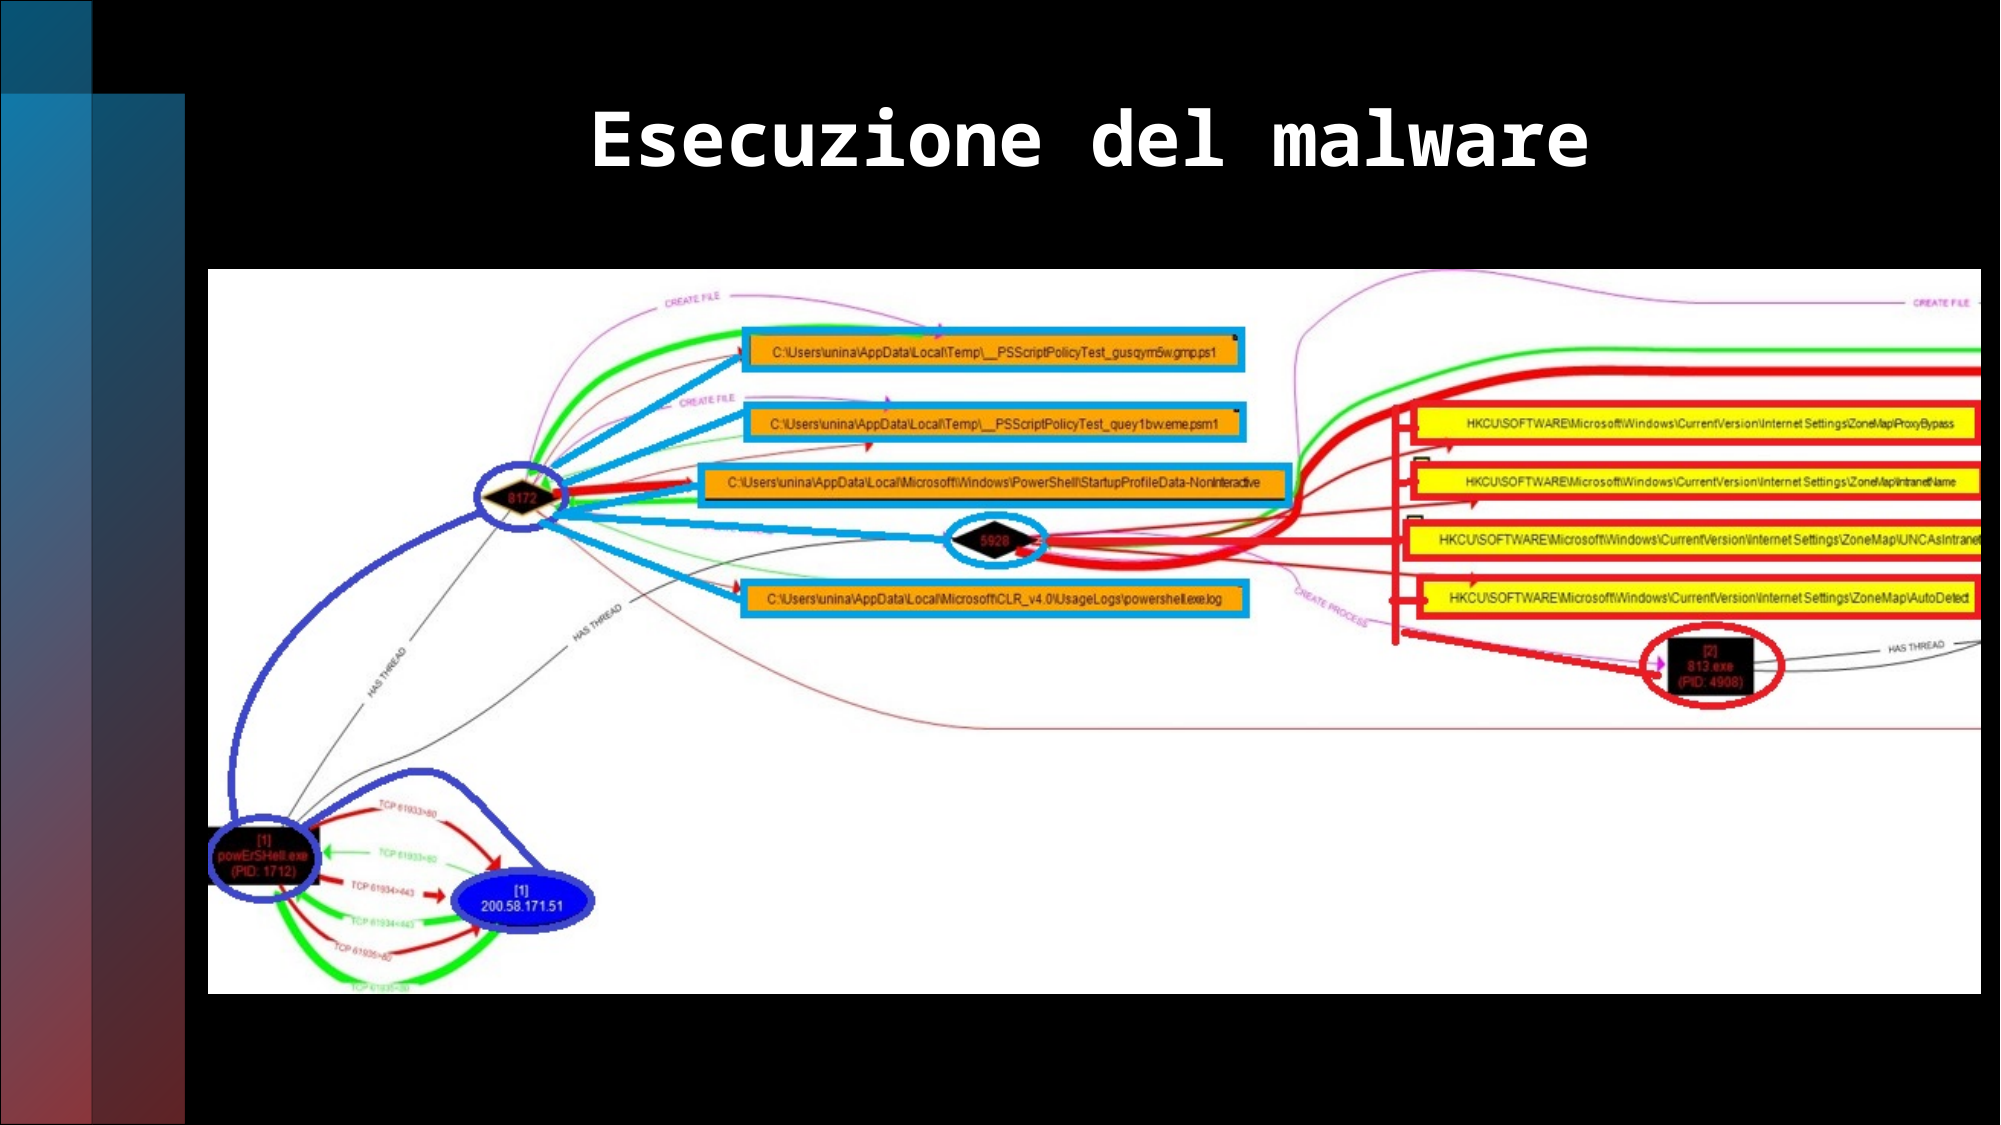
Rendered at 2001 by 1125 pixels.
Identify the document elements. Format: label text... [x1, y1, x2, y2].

title Esecuzione del malware [574, 82, 1615, 206]
picture [208, 269, 1981, 994]
